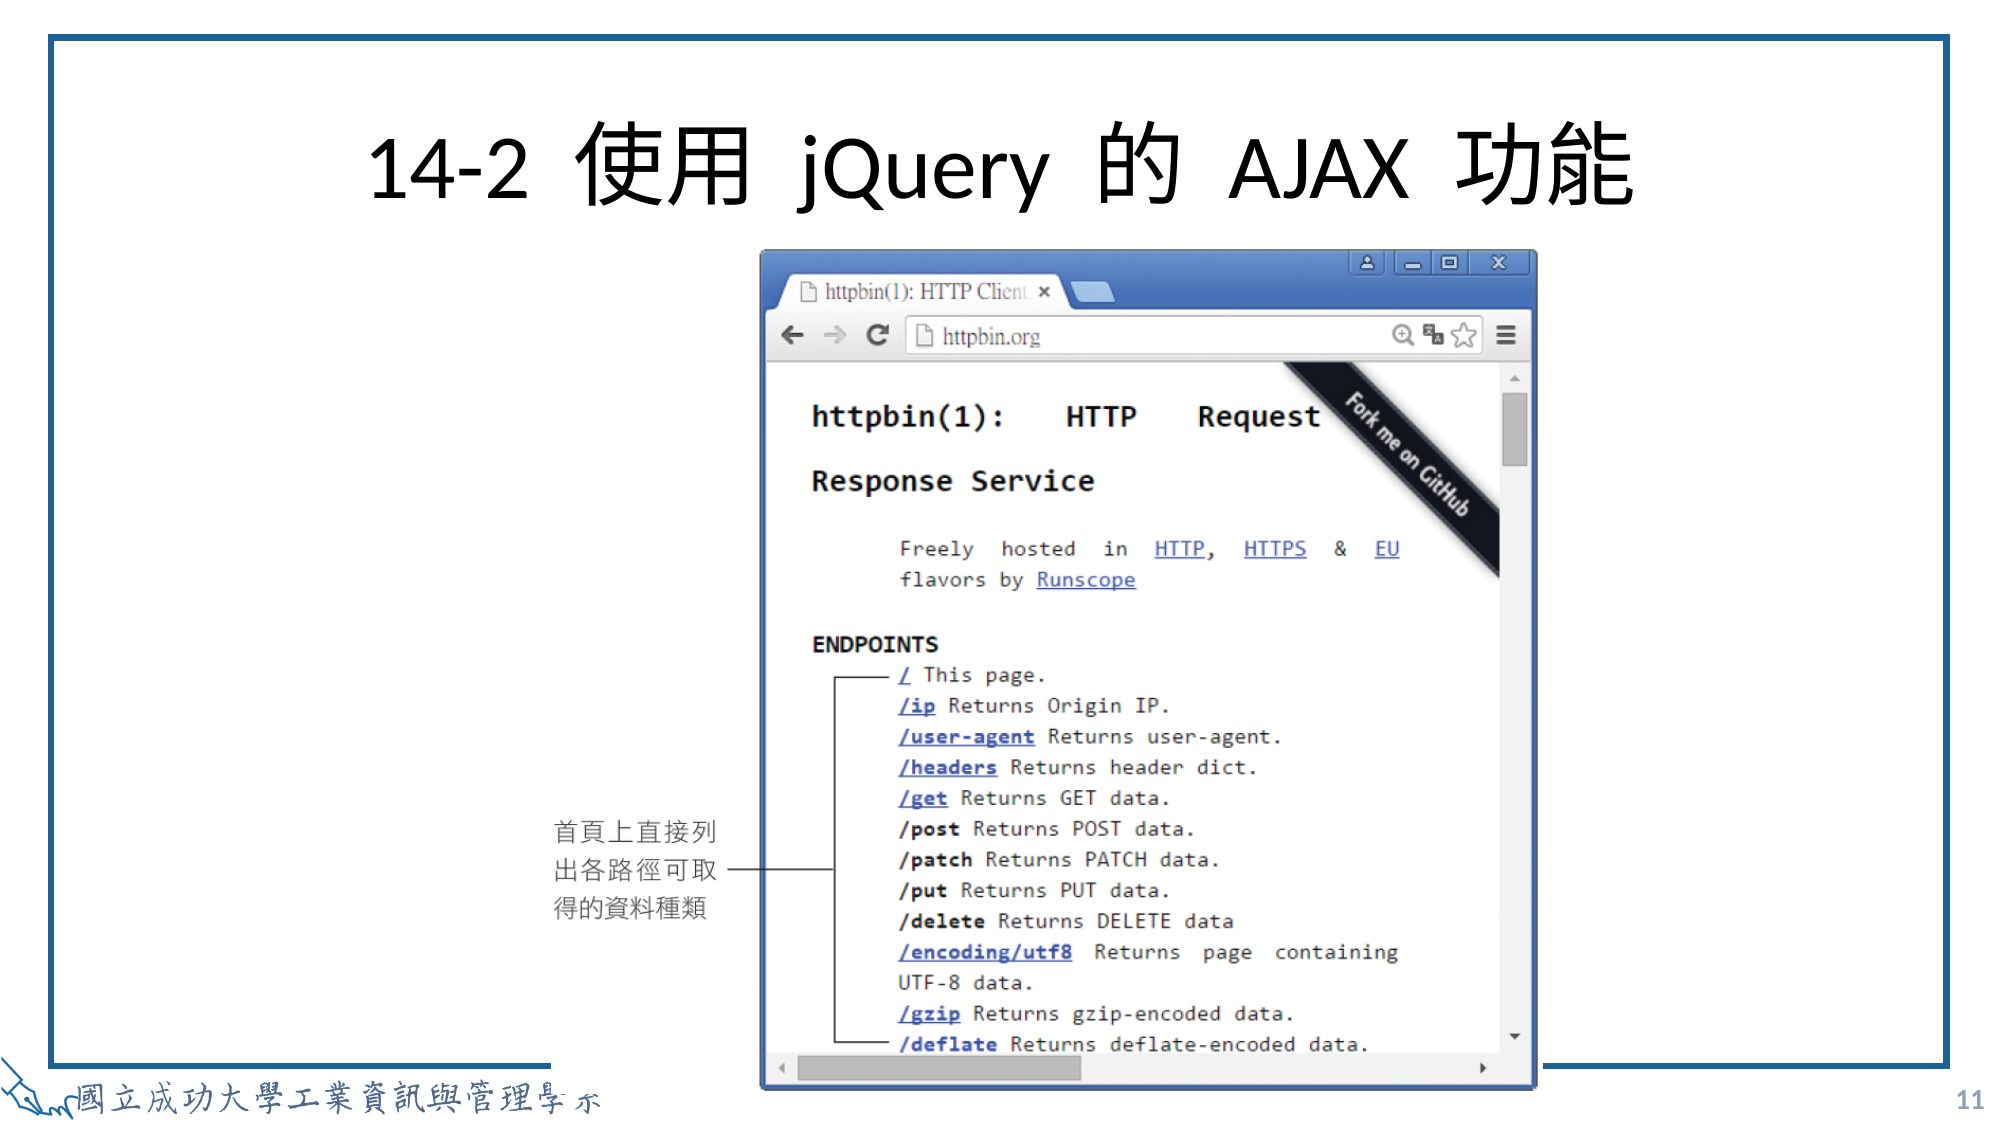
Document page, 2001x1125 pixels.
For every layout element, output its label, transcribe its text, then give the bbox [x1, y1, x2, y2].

slide_number 11 [1550, 1067, 2000, 1125]
picture [0, 1049, 80, 1125]
title 14-2 使用 jQuery 的 AJAX 功能 [137, 59, 1863, 278]
picture [551, 244, 1543, 1094]
